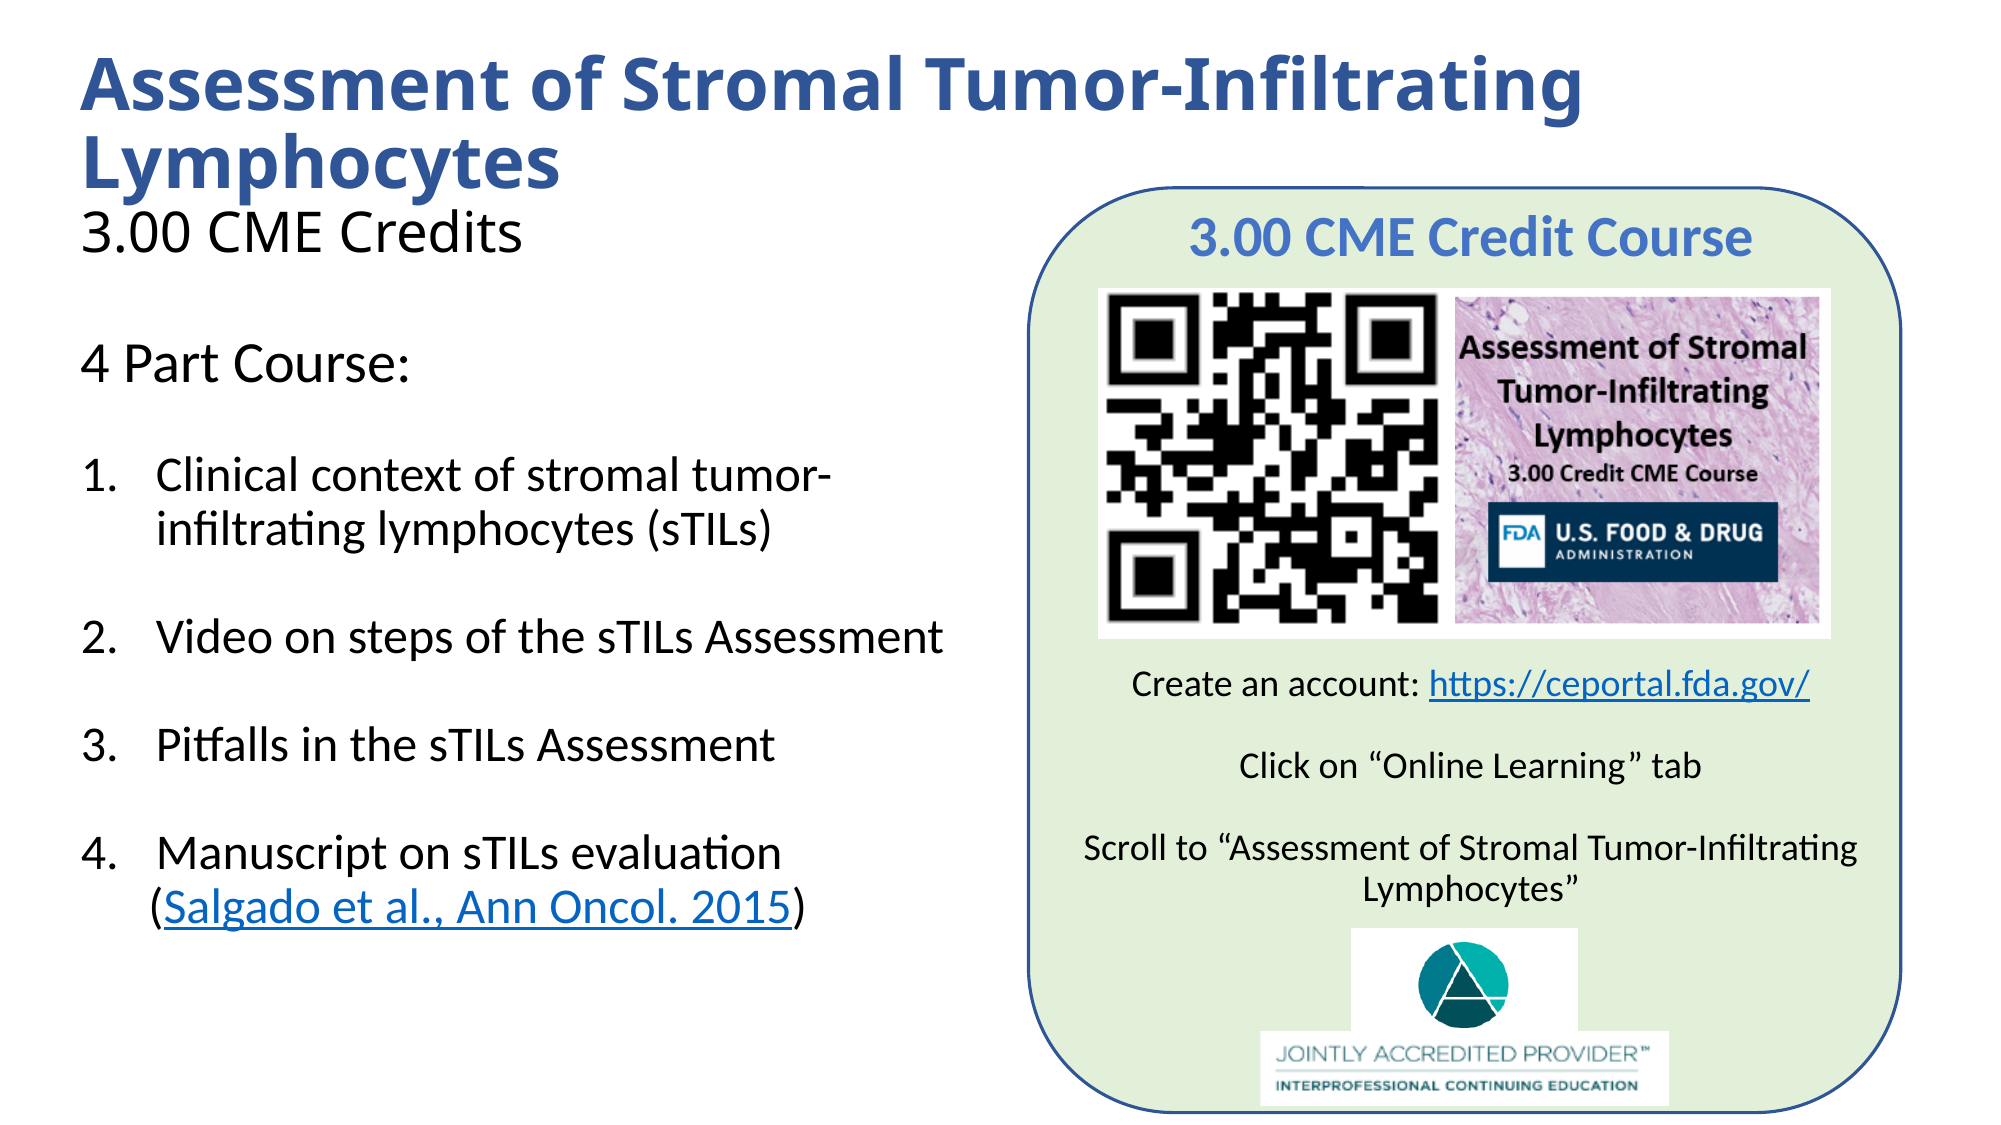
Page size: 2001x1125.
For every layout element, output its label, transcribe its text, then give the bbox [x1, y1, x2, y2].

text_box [1028, 187, 1901, 1113]
title Assessment of Stromal Tumor-Infiltrating Lymphocytes 3.00 CME Credits [65, 39, 1953, 273]
list 4 Part Course: Clinical context of stromal tumor-infiltrating lymphocytes (sTILs) Video on steps of the sTILs Assessment Pitfalls in the sTILs Assessment Manuscript on sTILs evaluation (Salgado et al., Ann Oncol. 2015) [65, 324, 972, 1038]
